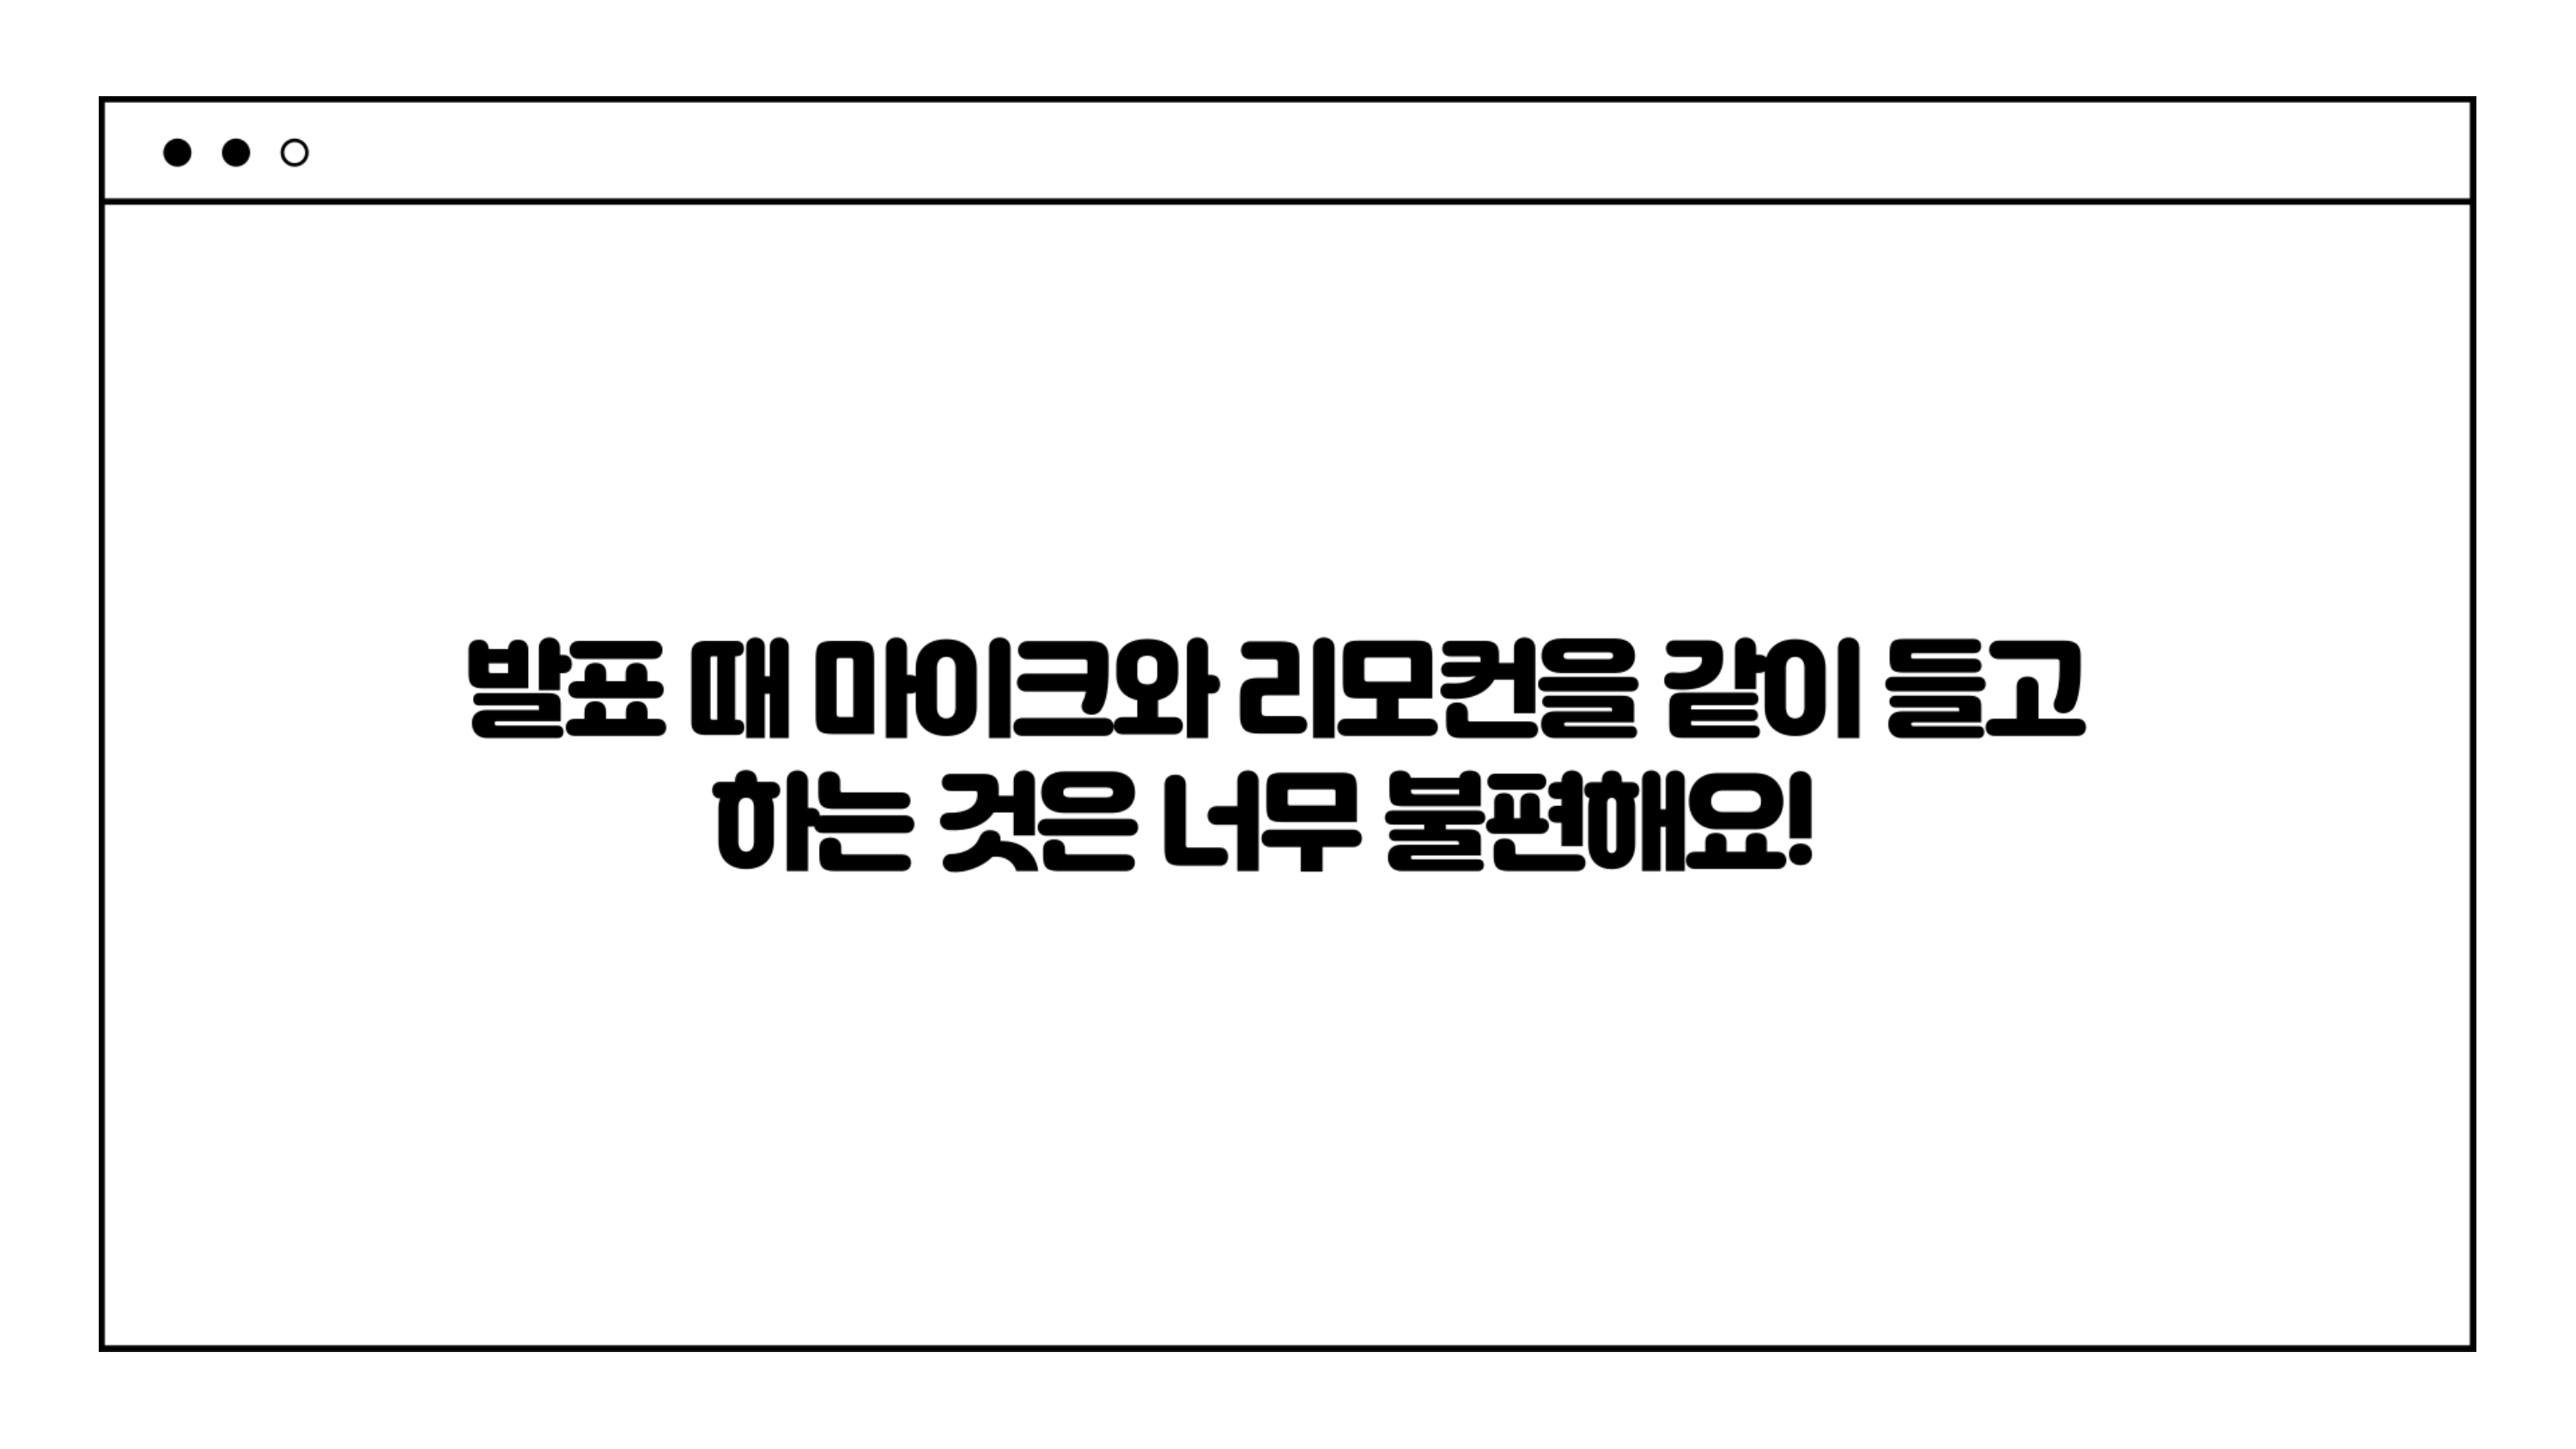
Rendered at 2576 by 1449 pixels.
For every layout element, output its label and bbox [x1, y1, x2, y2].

text_box [99, 96, 2477, 1352]
picture [398, 598, 2162, 947]
